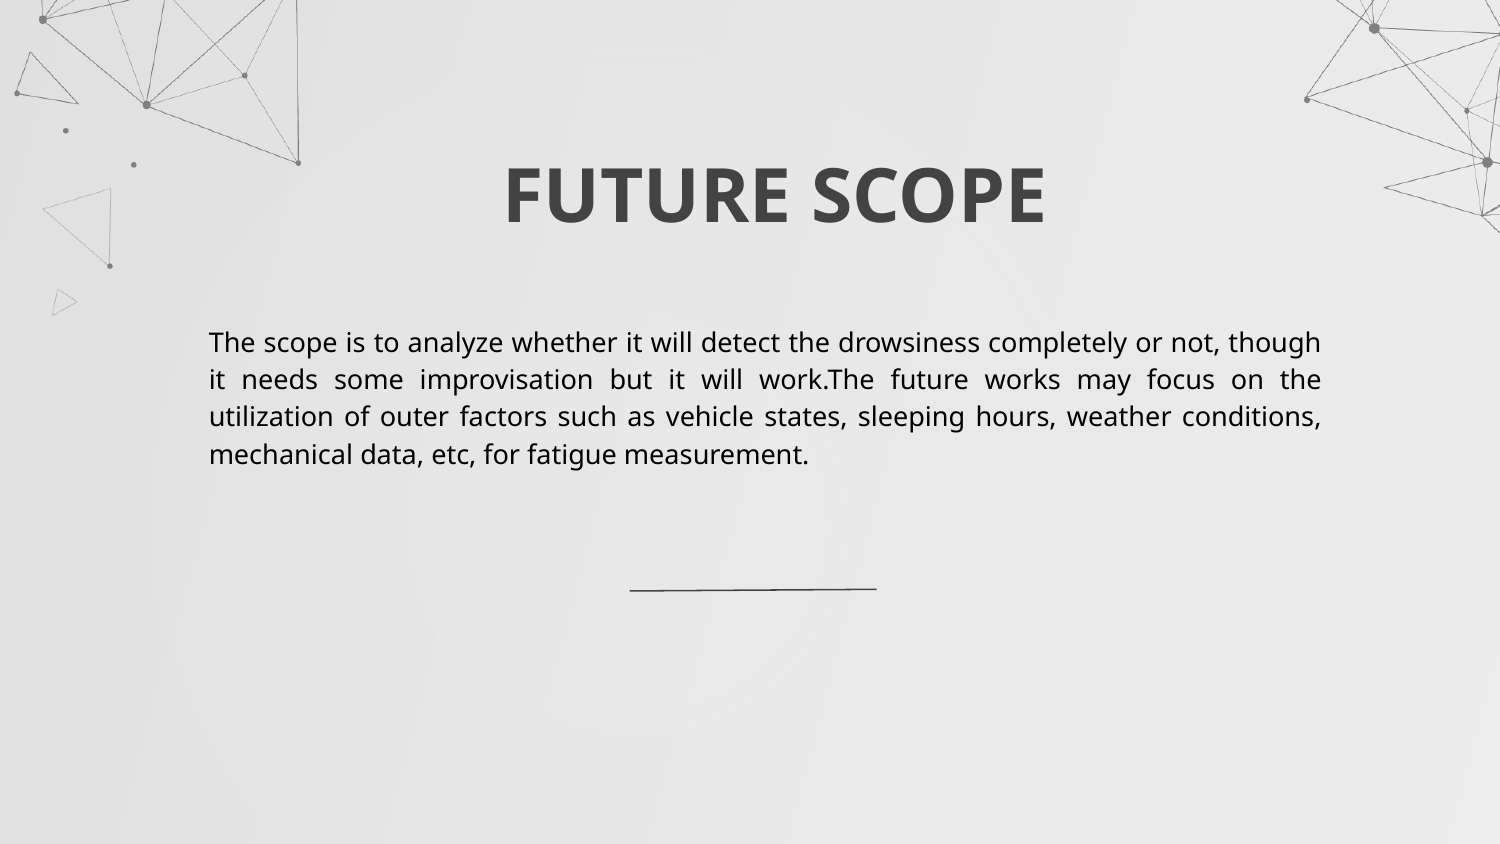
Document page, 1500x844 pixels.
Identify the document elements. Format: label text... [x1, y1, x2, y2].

text_box The scope is to analyze whether it will detect the drowsiness completely or not, though it needs some improvisation but it will work.The future works may focus on the utilization of outer factors such as vehicle states, sleeping hours, weather conditions, mechanical data, etc, for fatigue measurement. [135, 305, 1395, 508]
title FUTURE SCOPE [337, 118, 1193, 275]
picture [0, 0, 1500, 844]
